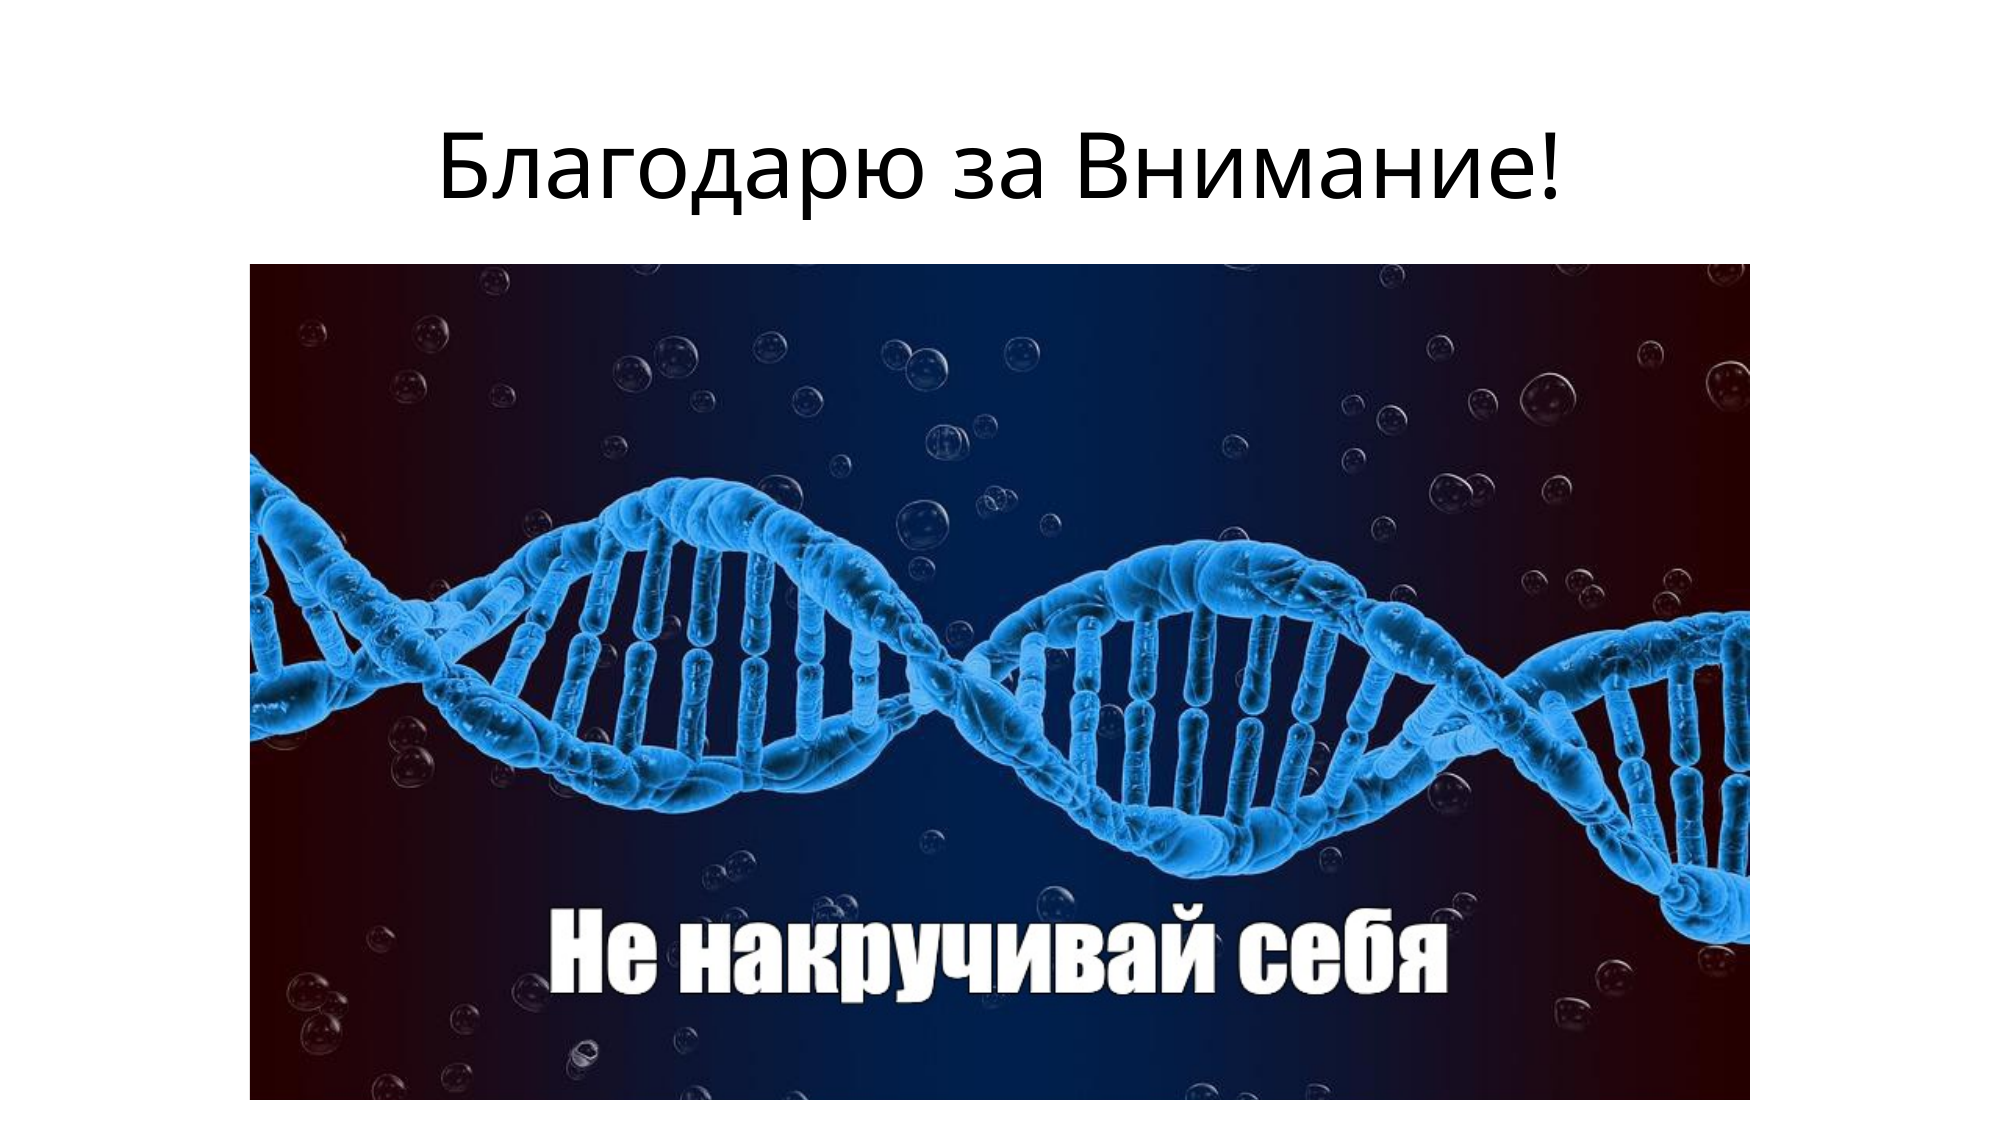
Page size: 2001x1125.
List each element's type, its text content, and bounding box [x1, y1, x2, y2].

title Благодарю за Внимание! [137, 59, 1863, 278]
picture [249, 264, 1750, 1100]
